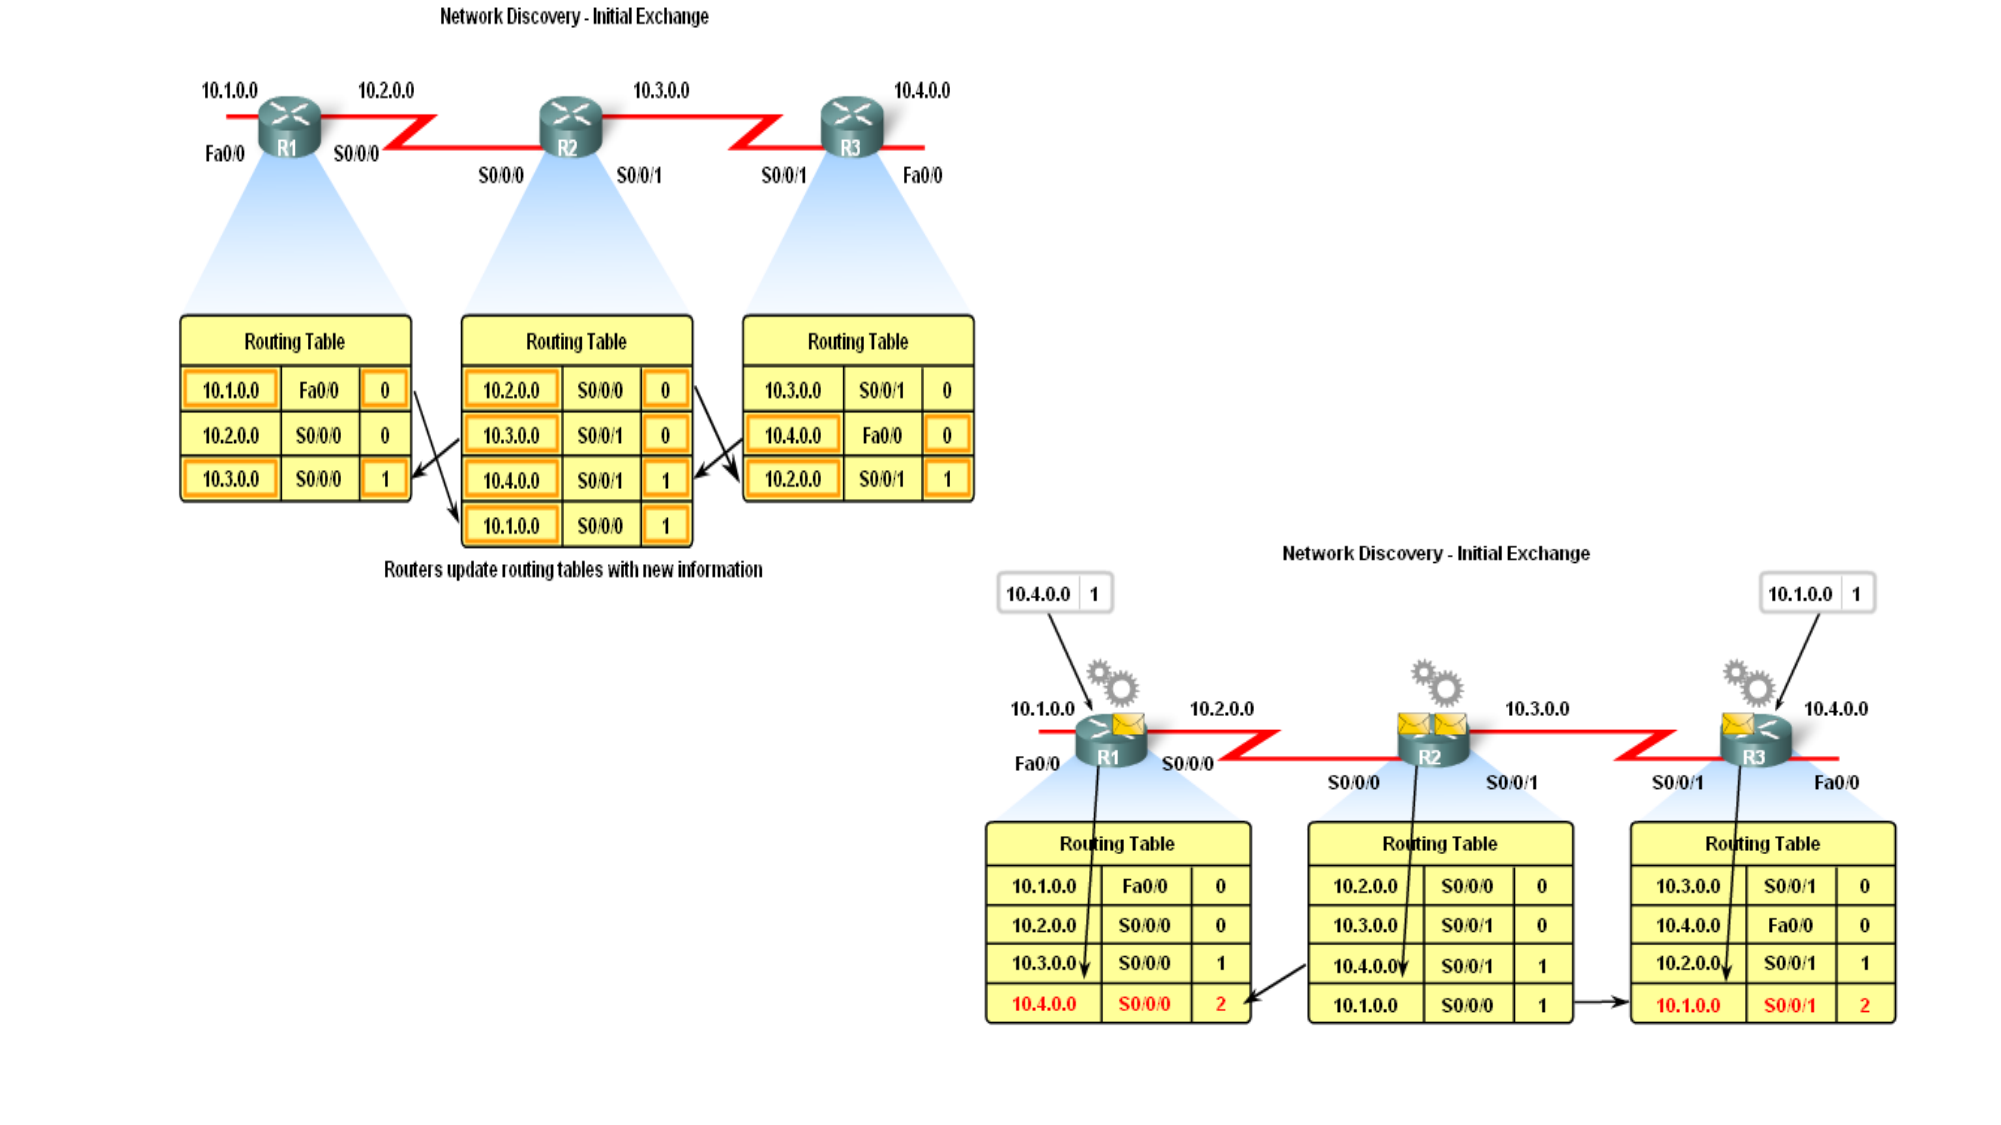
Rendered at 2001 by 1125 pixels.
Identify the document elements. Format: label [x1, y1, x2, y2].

picture [174, 0, 1905, 1033]
